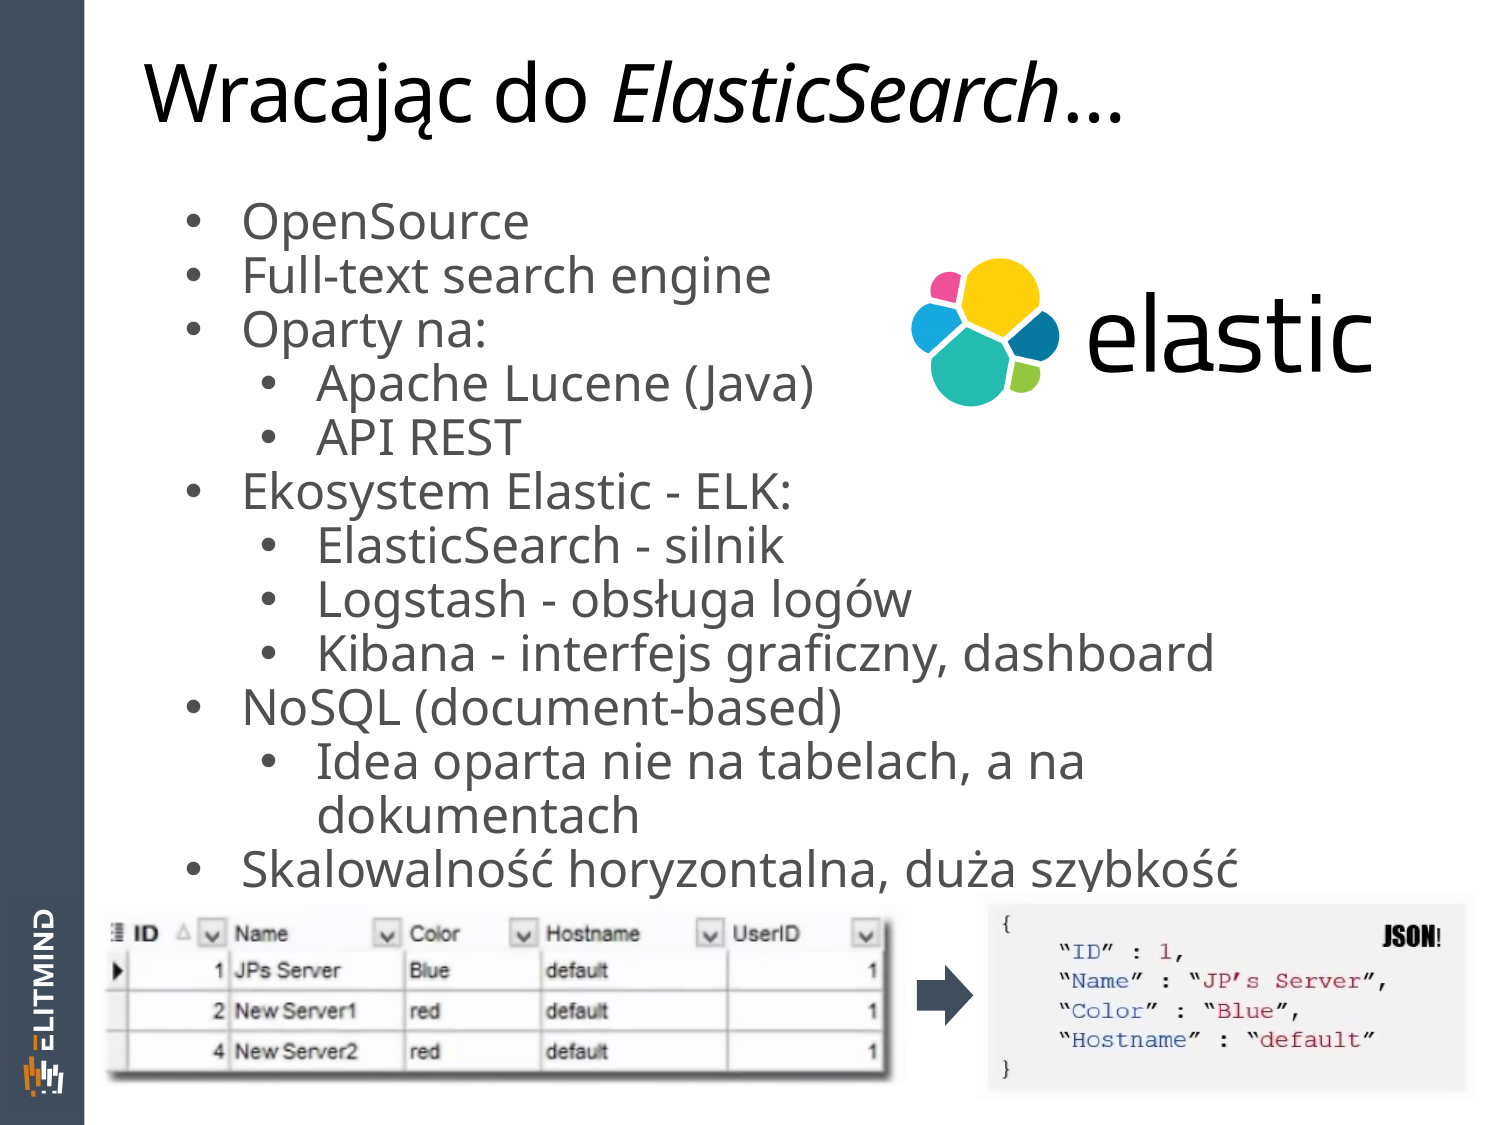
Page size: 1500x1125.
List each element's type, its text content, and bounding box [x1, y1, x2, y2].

picture [3, 896, 82, 1110]
text_box OpenSource Full-text search engine Oparty na: Apache Lucene (Java) API REST Ekosystem Elastic - ELK: ElasticSearch - silnik Logstash - obsługa logów Kibana - interfejs graficzny, dashboard NoSQL (document-based) Idea oparta nie na tabelach, a na dokumentach Skalowalność horyzontalna, duża szybkość [154, 172, 1395, 976]
picture [98, 904, 906, 1087]
picture [976, 892, 1477, 1099]
text_box [916, 963, 974, 1027]
title Wracając do ElasticSearch… [119, 37, 1500, 186]
text_box [0, 0, 85, 1125]
picture [905, 253, 1371, 412]
